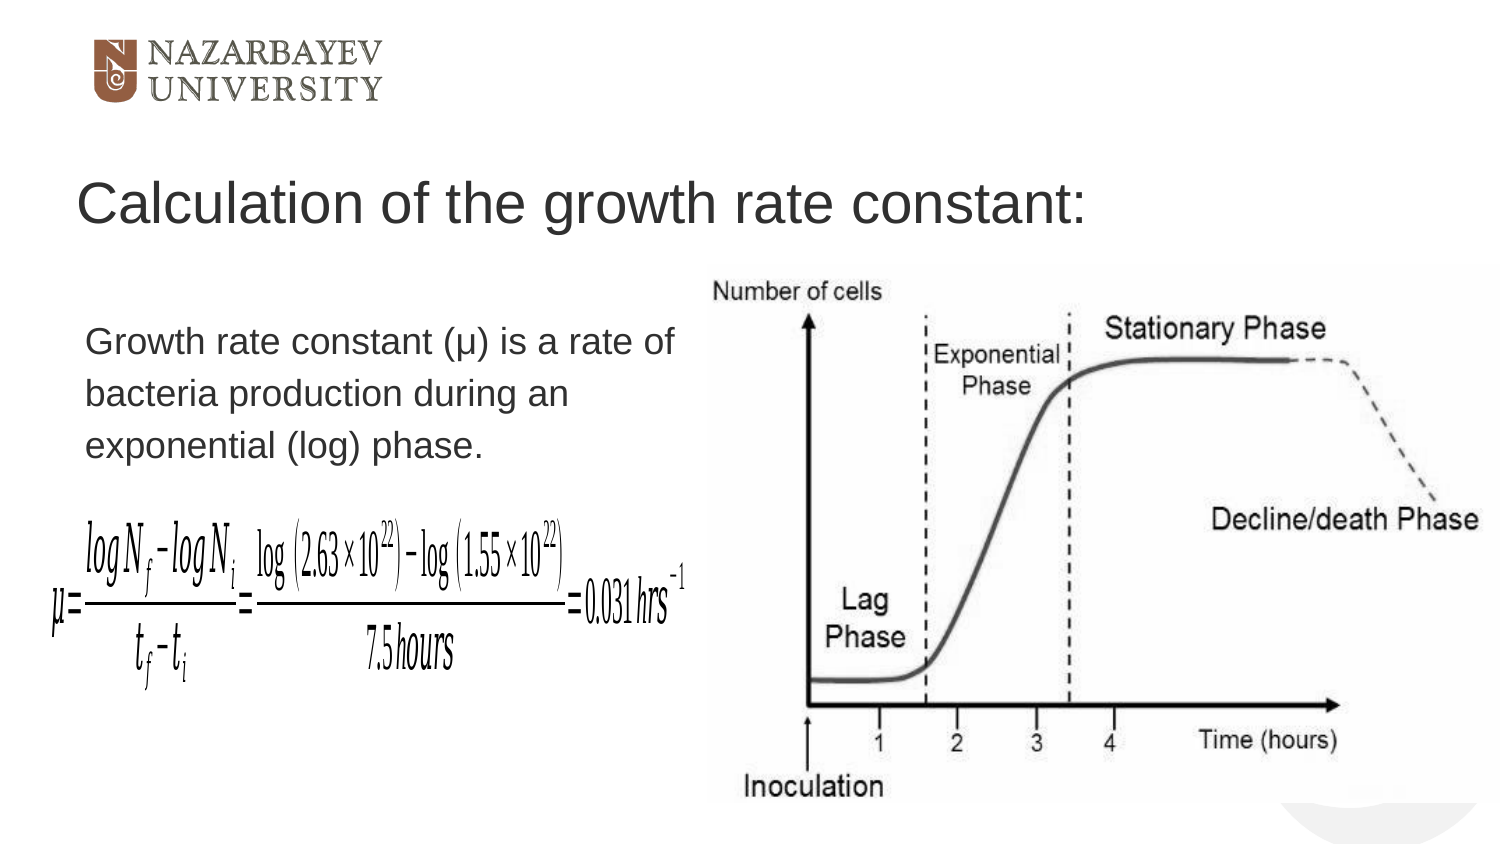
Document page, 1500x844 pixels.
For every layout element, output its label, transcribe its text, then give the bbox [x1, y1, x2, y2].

picture [707, 264, 1500, 844]
title Calculation of the growth rate constant: [61, 150, 1459, 245]
picture [79, 0, 396, 150]
list Growth rate constant (μ) is a rate of bacteria production during an exponential (log) phase. [51, 295, 701, 750]
